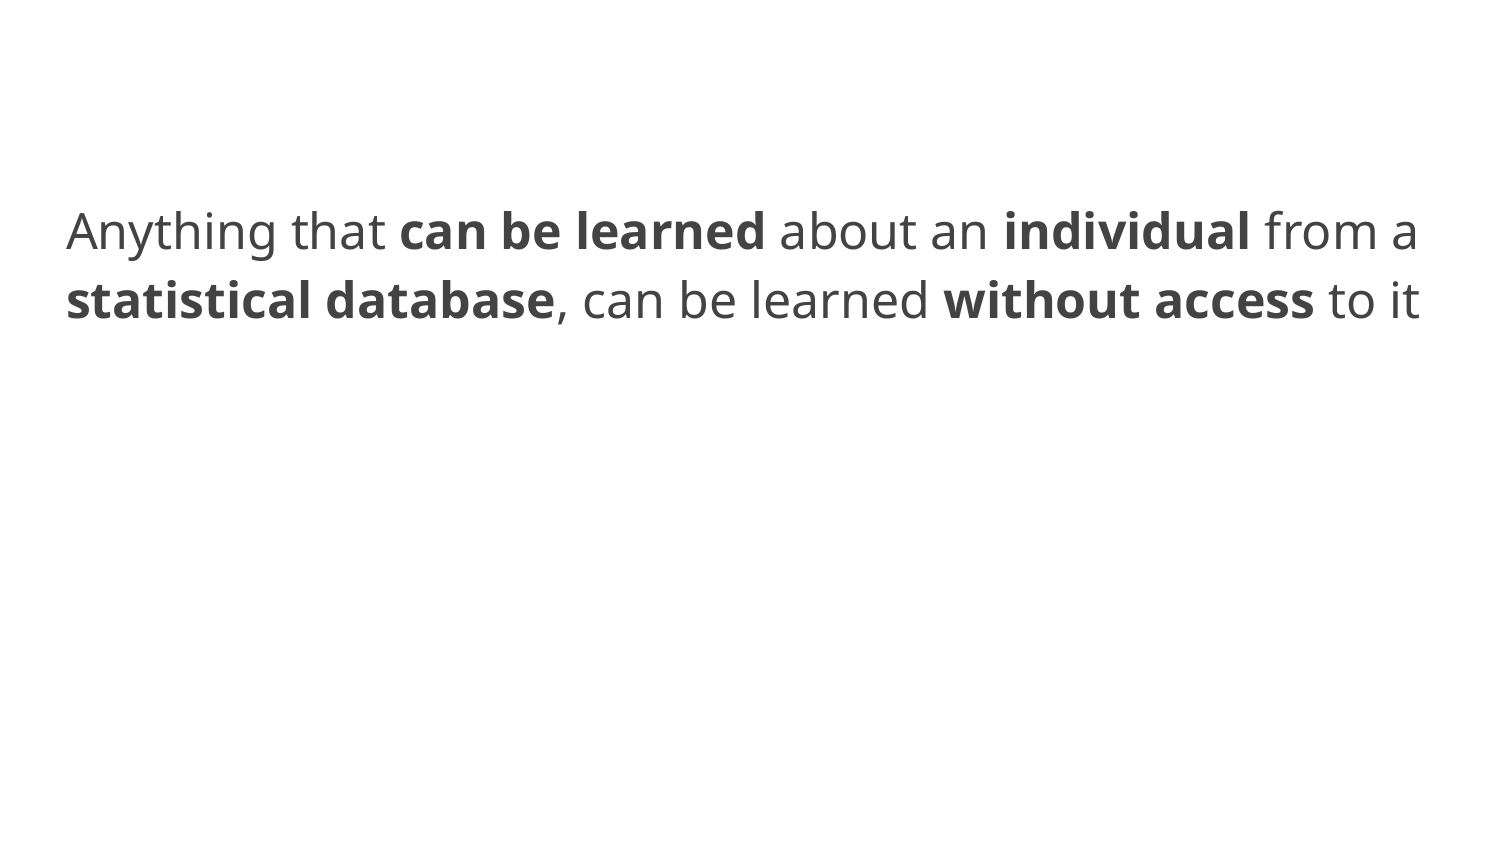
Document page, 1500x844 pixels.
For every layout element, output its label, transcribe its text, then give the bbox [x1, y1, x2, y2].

list Anything that can be learned about an individual from a statistical database, can be learned without access to it [51, 175, 1449, 362]
